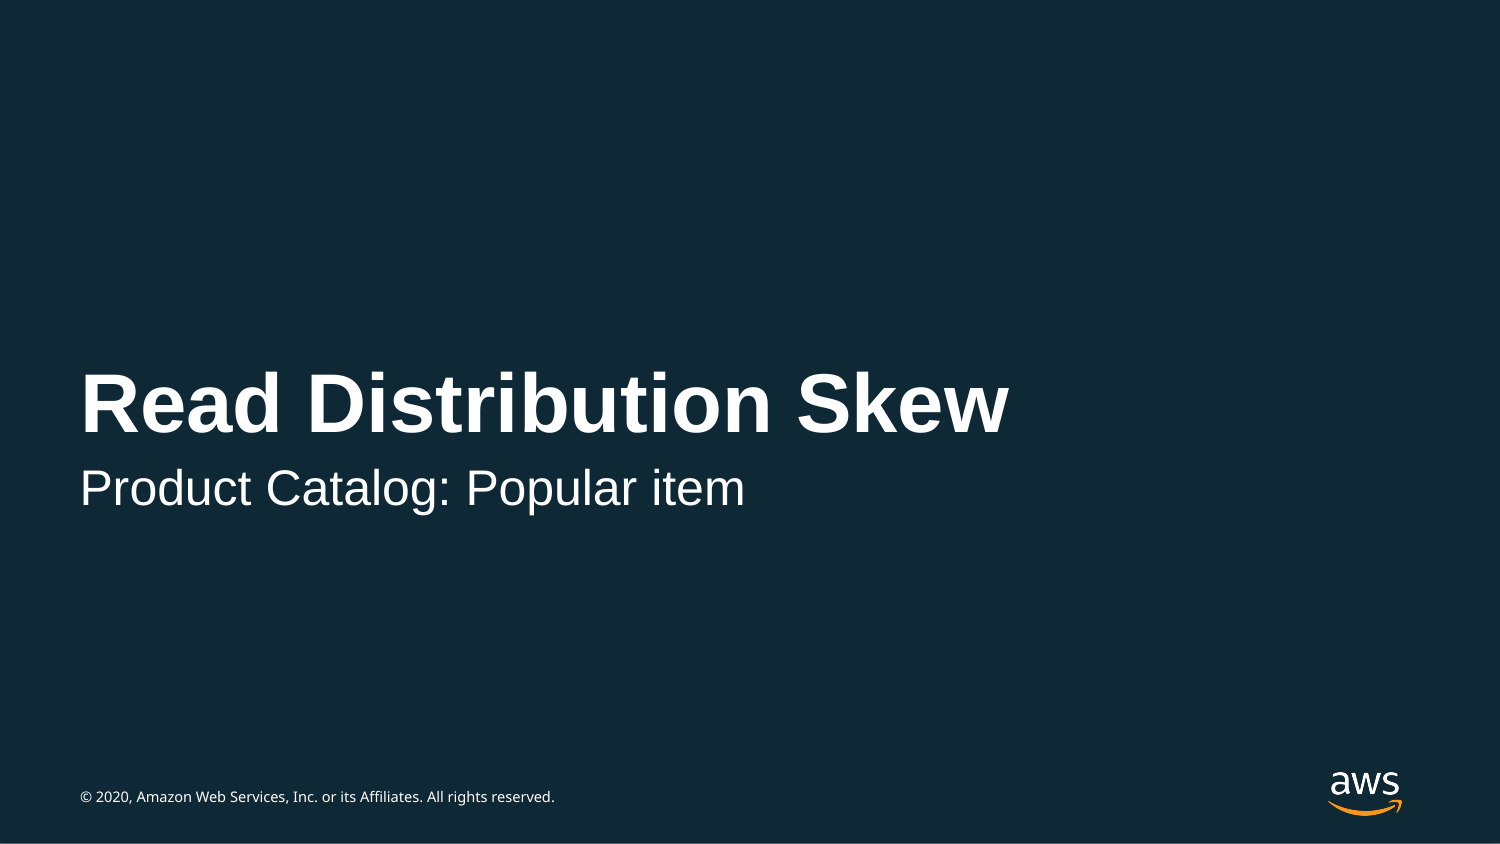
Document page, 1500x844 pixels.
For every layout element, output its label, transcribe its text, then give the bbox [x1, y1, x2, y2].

picture [1328, 772, 1402, 816]
list Product Catalog: Popular item [64, 448, 909, 599]
title Read Distribution Skew [65, 323, 1340, 476]
